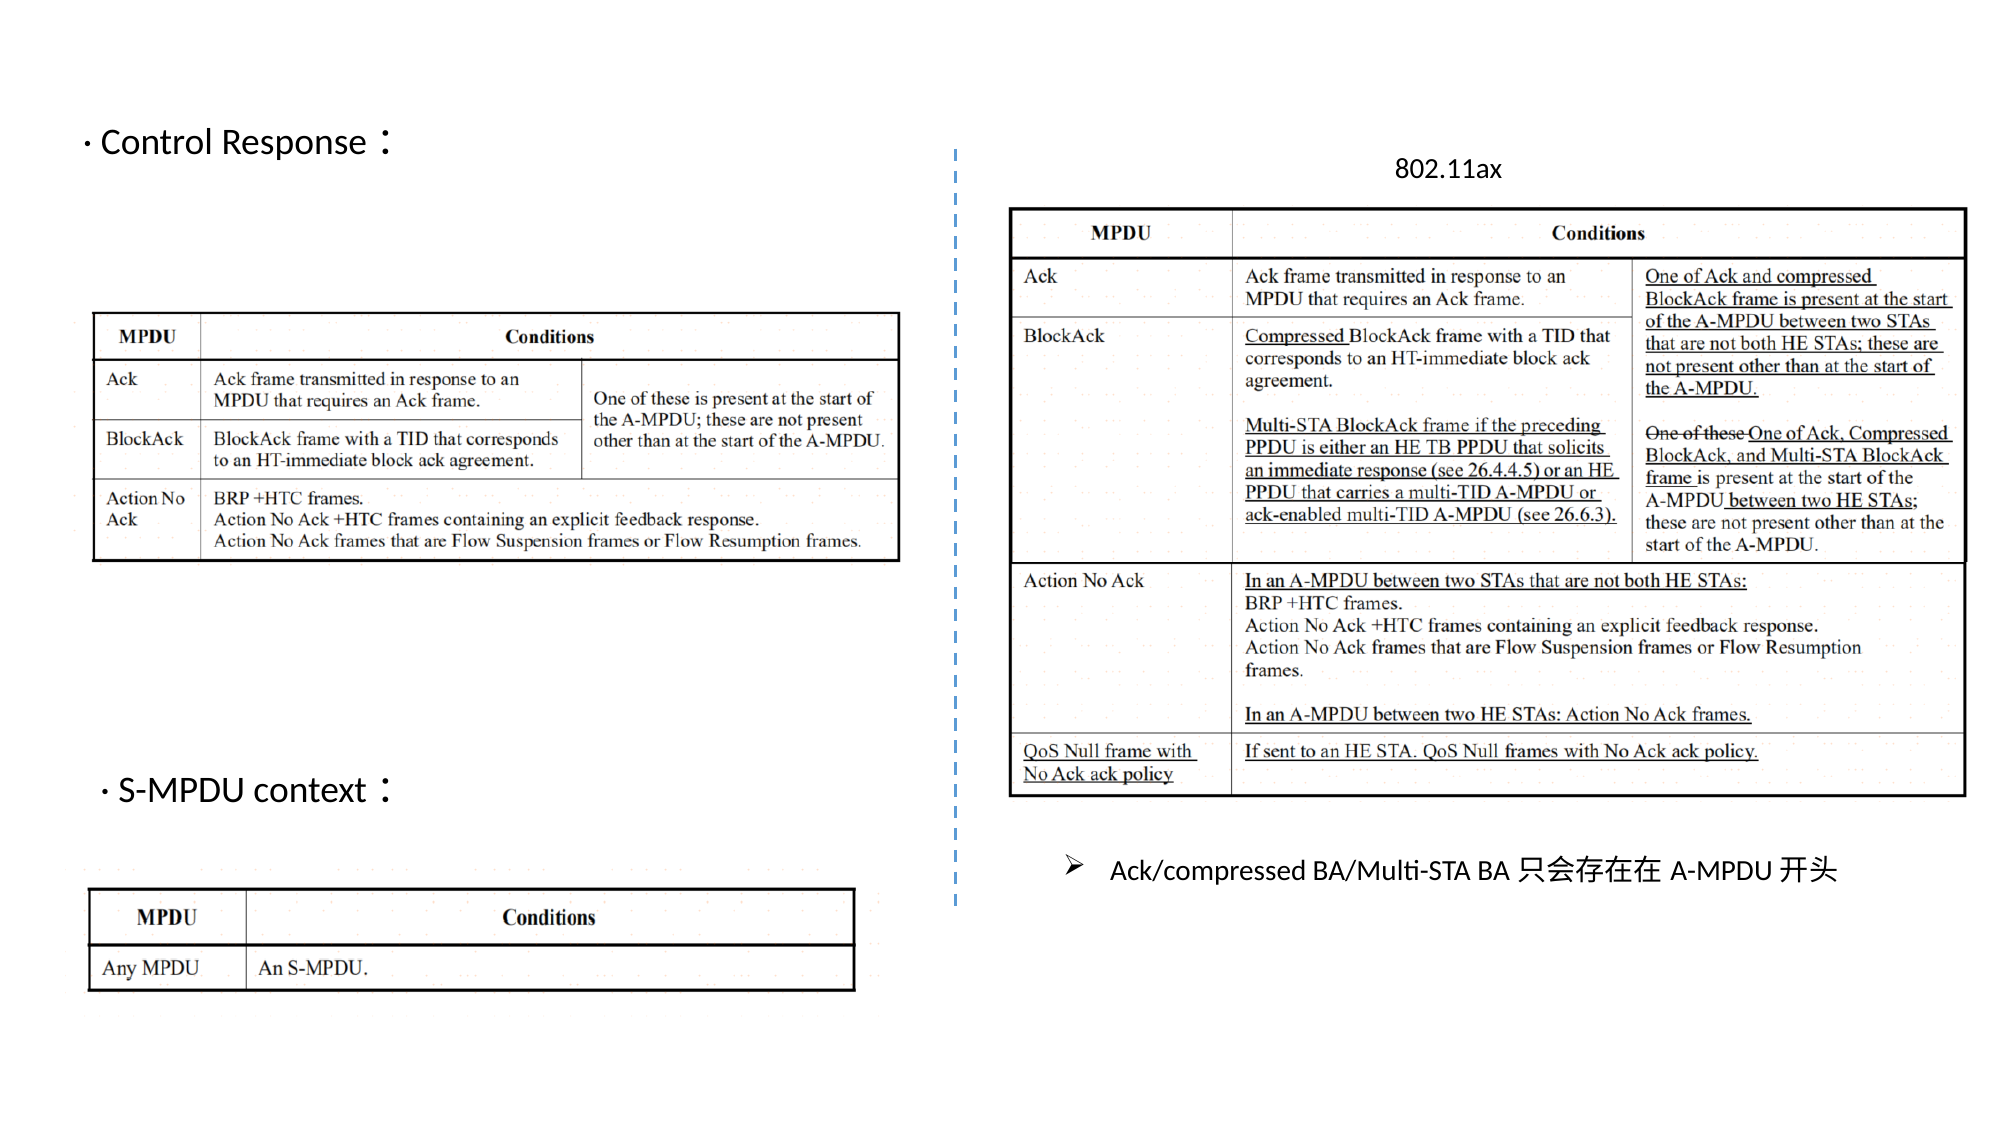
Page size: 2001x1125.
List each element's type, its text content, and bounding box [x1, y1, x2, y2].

text_box · S-MPDU context： [85, 757, 429, 817]
text_box · Control Response： [68, 109, 429, 170]
text_box Ack/compressed BA/Multi-STA BA只会存在在A-MPDU开头 [1048, 843, 1854, 894]
text_box 802.11ax [1380, 142, 1518, 192]
picture [72, 298, 903, 566]
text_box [1005, 205, 1971, 802]
picture [65, 864, 880, 1017]
